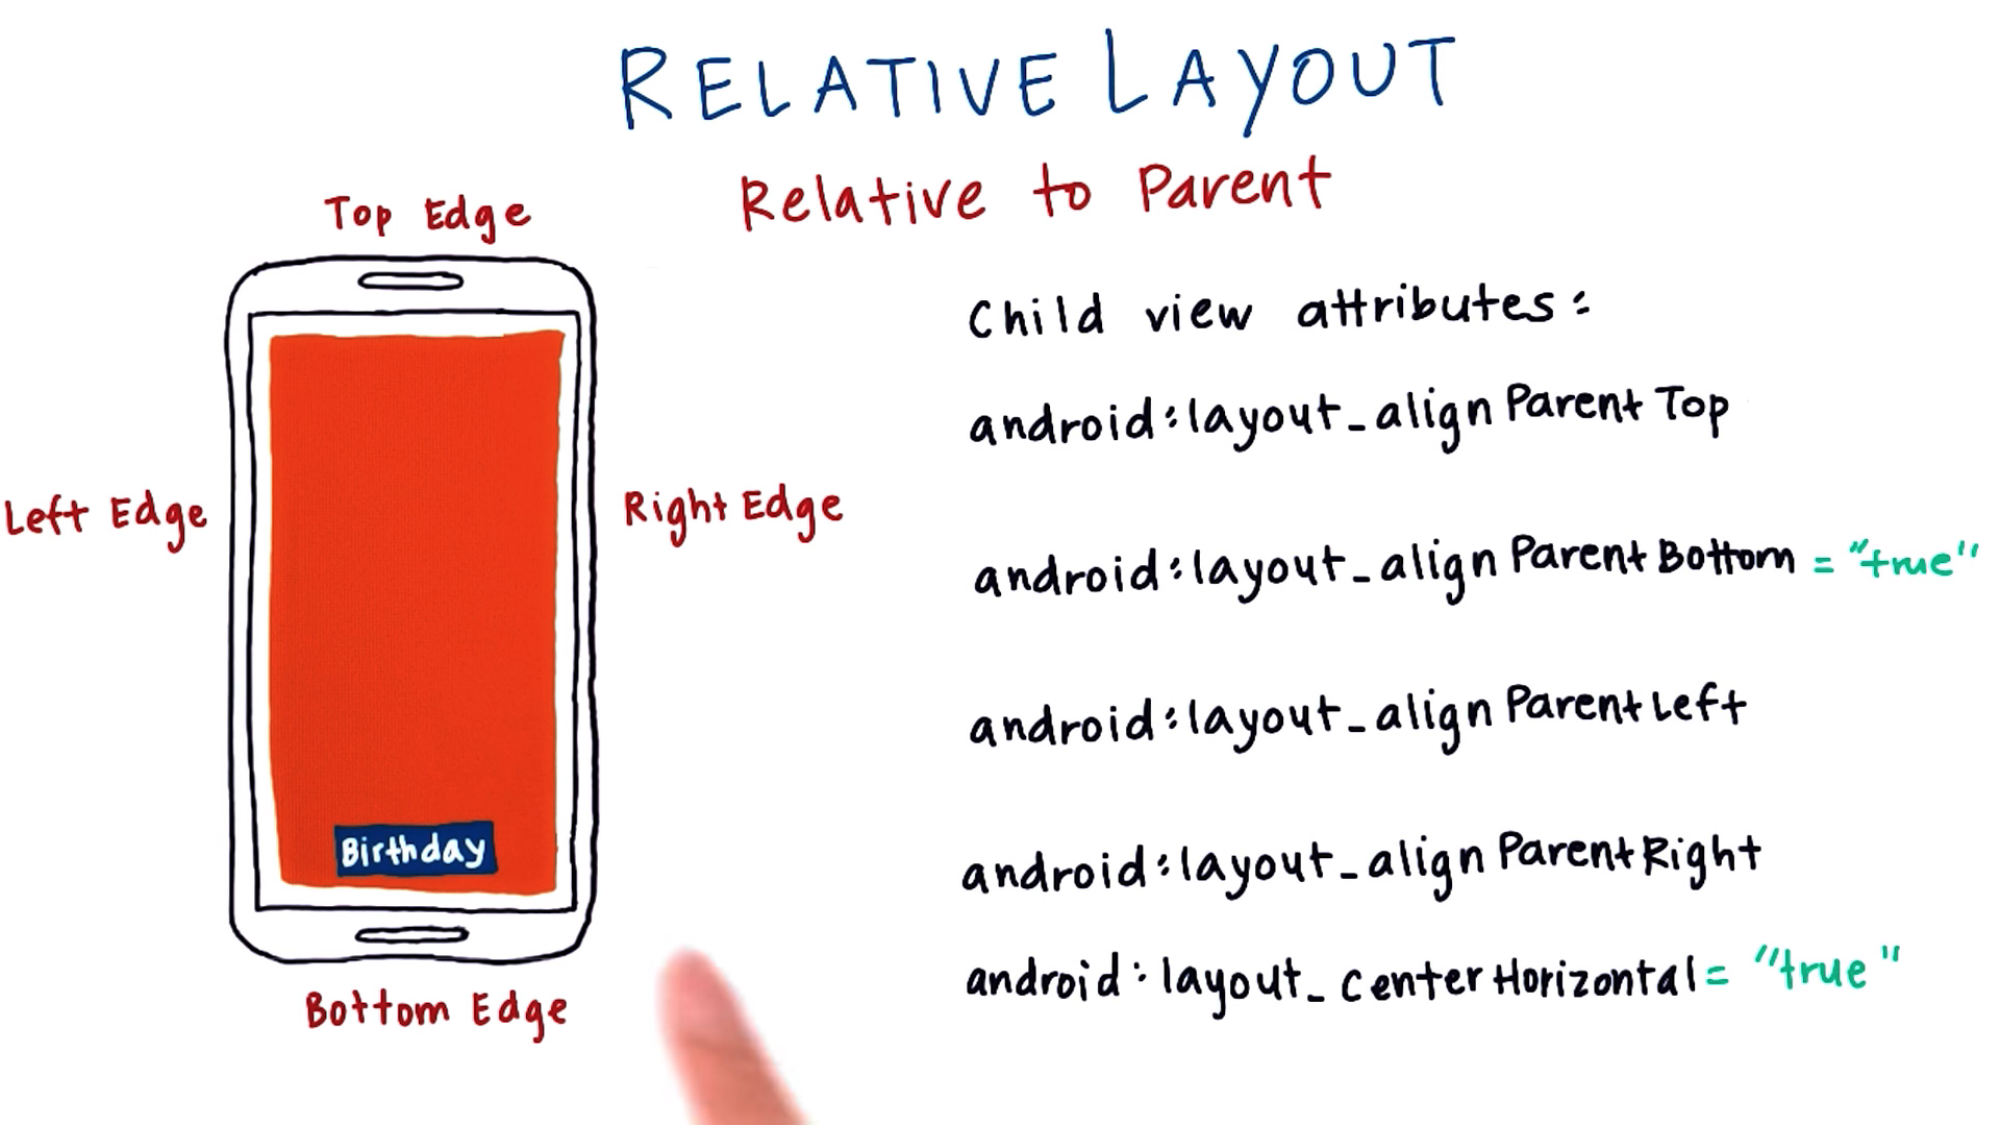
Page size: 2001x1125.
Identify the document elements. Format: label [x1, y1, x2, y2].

list [0, 0, 2000, 1125]
